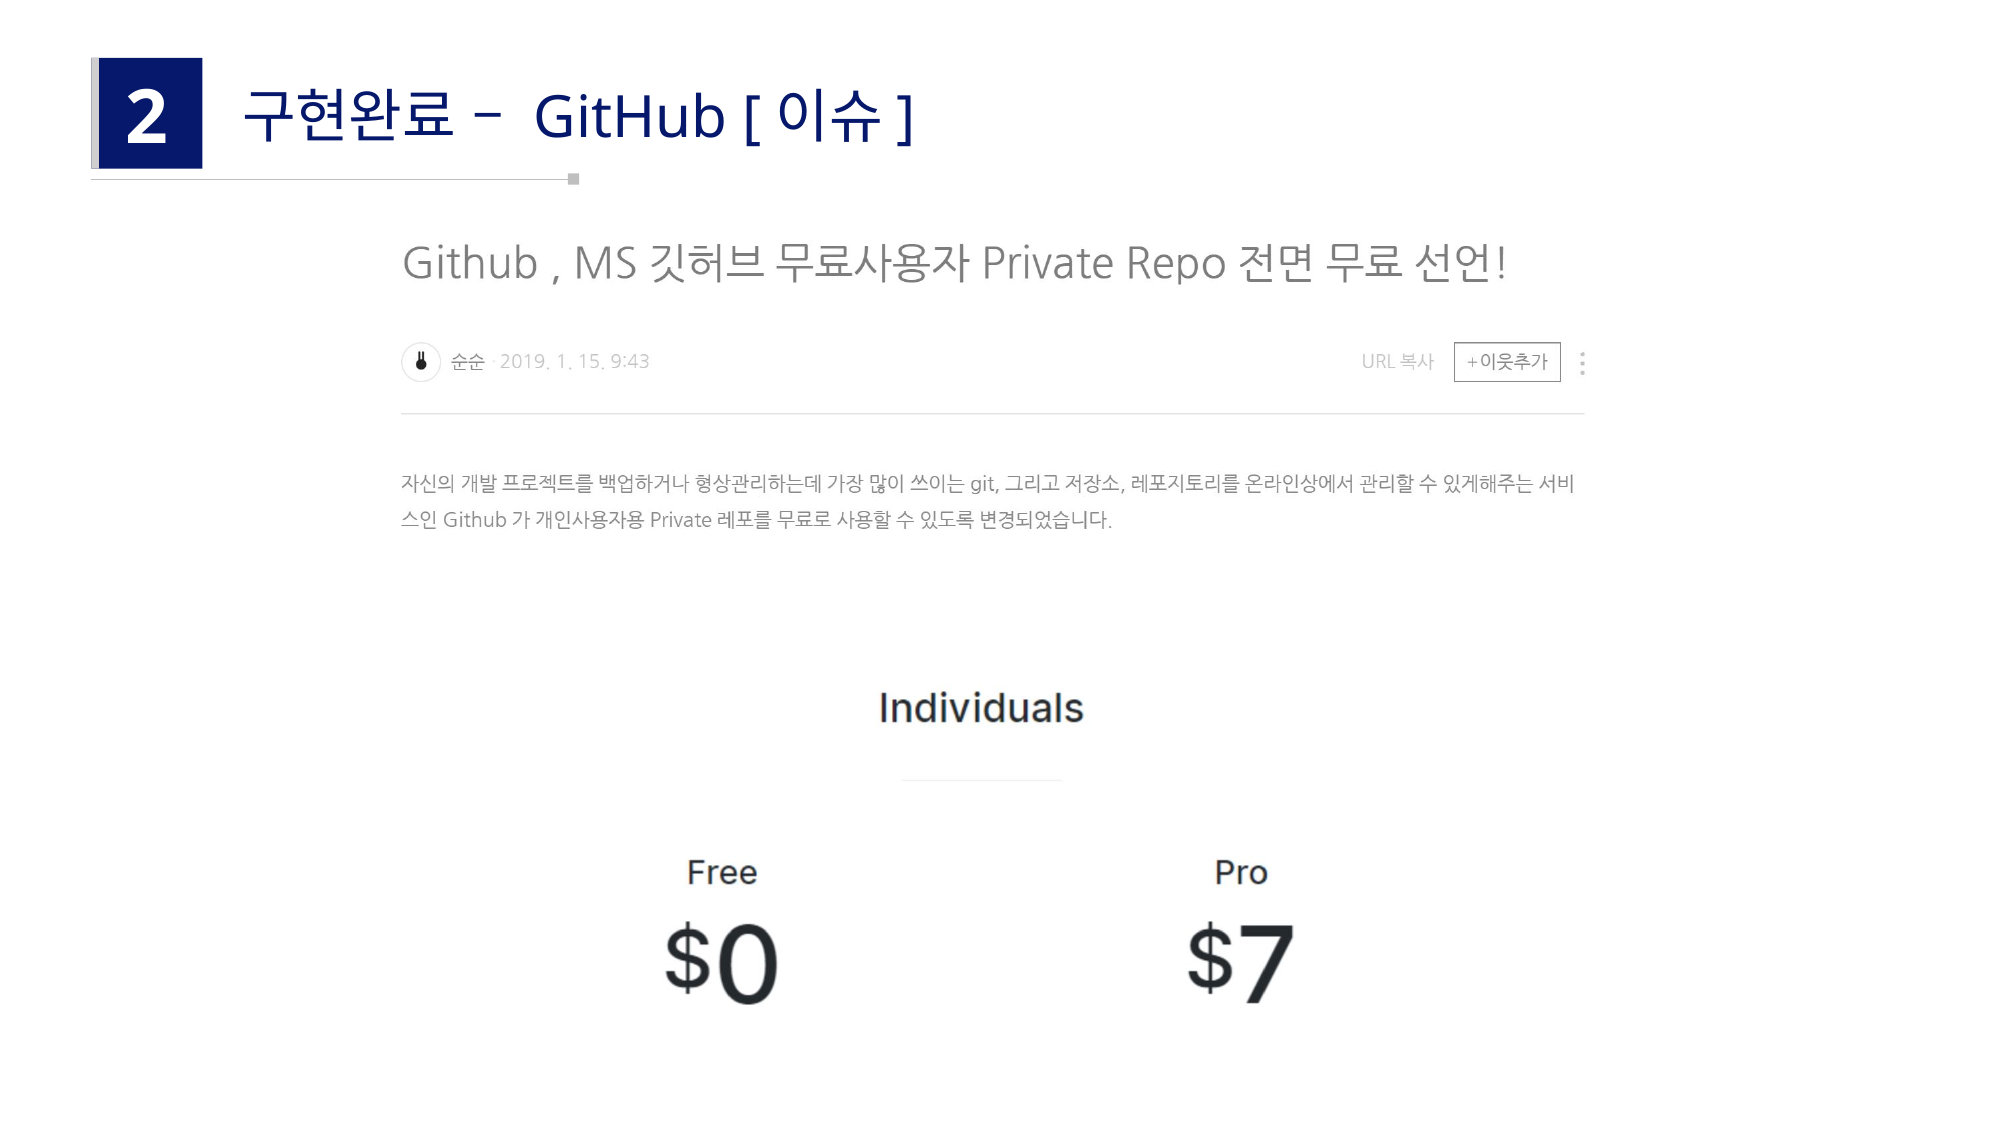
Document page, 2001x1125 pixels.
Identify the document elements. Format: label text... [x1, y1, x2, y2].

text_box 구현완료 – GitHub [이슈] [227, 72, 1033, 157]
picture [374, 224, 1619, 1019]
text_box 2 [100, 57, 203, 170]
text_box [90, 57, 100, 170]
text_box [91, 173, 580, 185]
